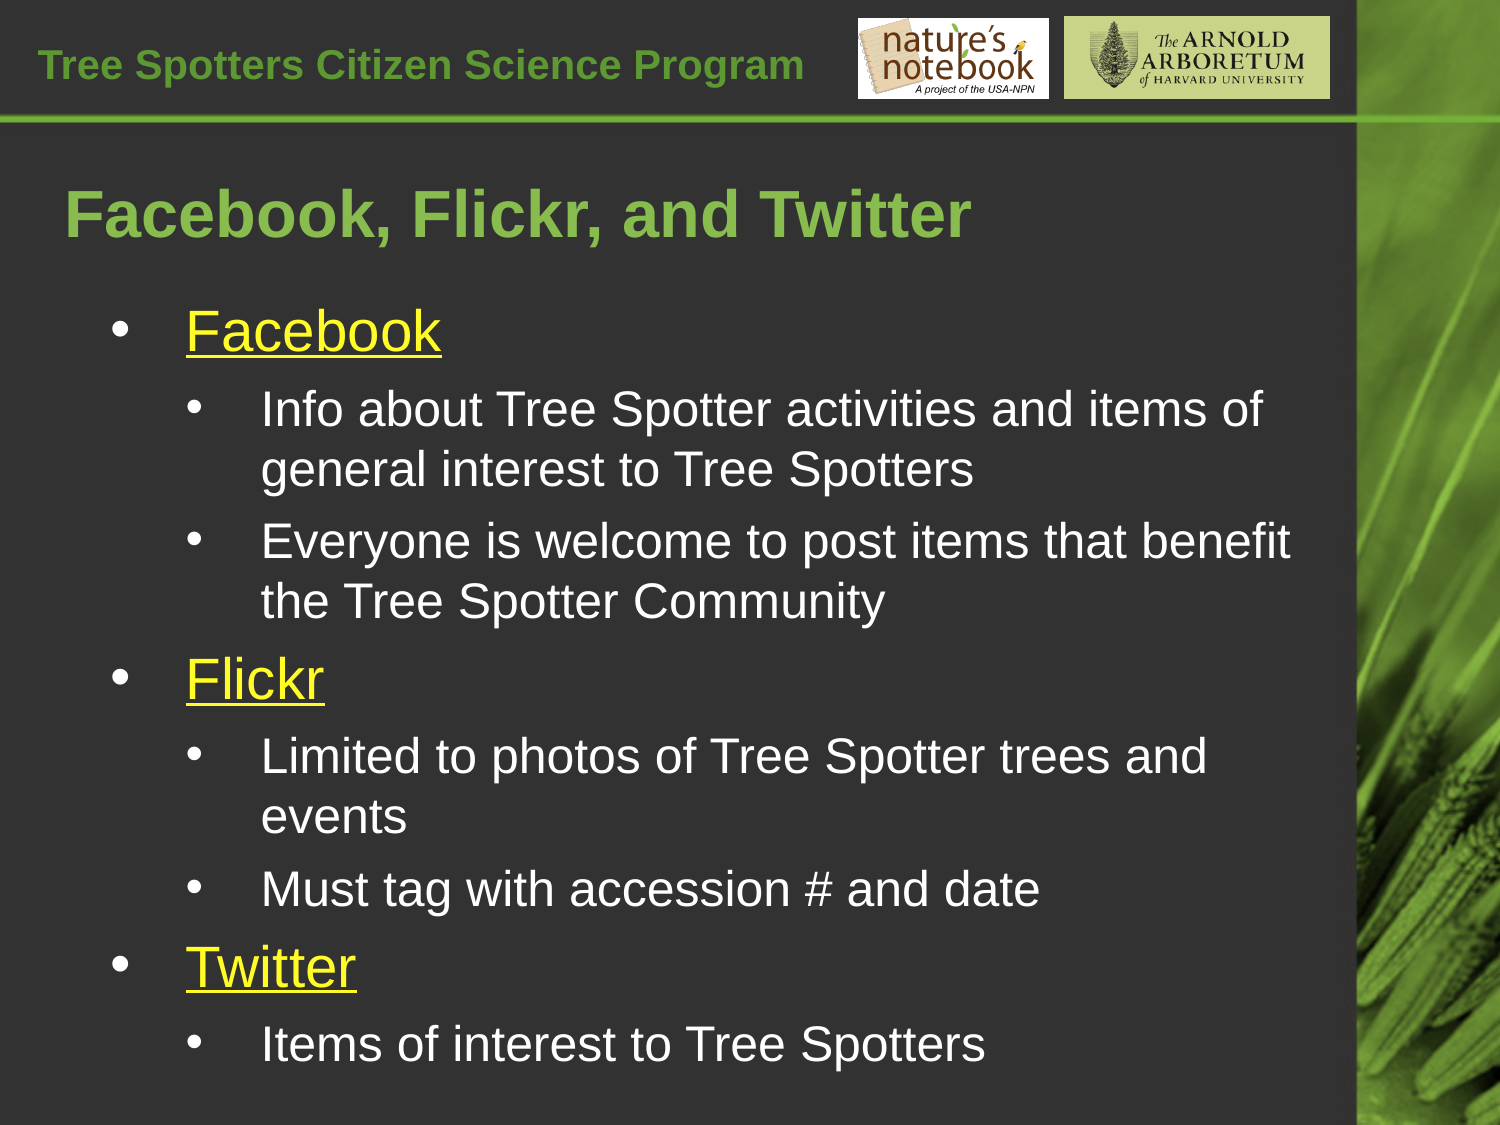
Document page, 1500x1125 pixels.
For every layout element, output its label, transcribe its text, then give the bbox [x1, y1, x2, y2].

text_box Tree Spotters Citizen Science Program [22, 30, 821, 96]
text_box Facebook Info about Tree Spotter activities and items of general interest to Tree Spotters Everyone is welcome to post items that benefit the Tree Spotter Community Flickr Limited to photos of Tree Spotter trees and events Must tag with accession # and date Twitter Items of interest to Tree Spotters [20, 286, 1330, 1079]
picture [0, 0, 1500, 1125]
text_box Facebook, Flickr, and Twitter [49, 163, 989, 259]
